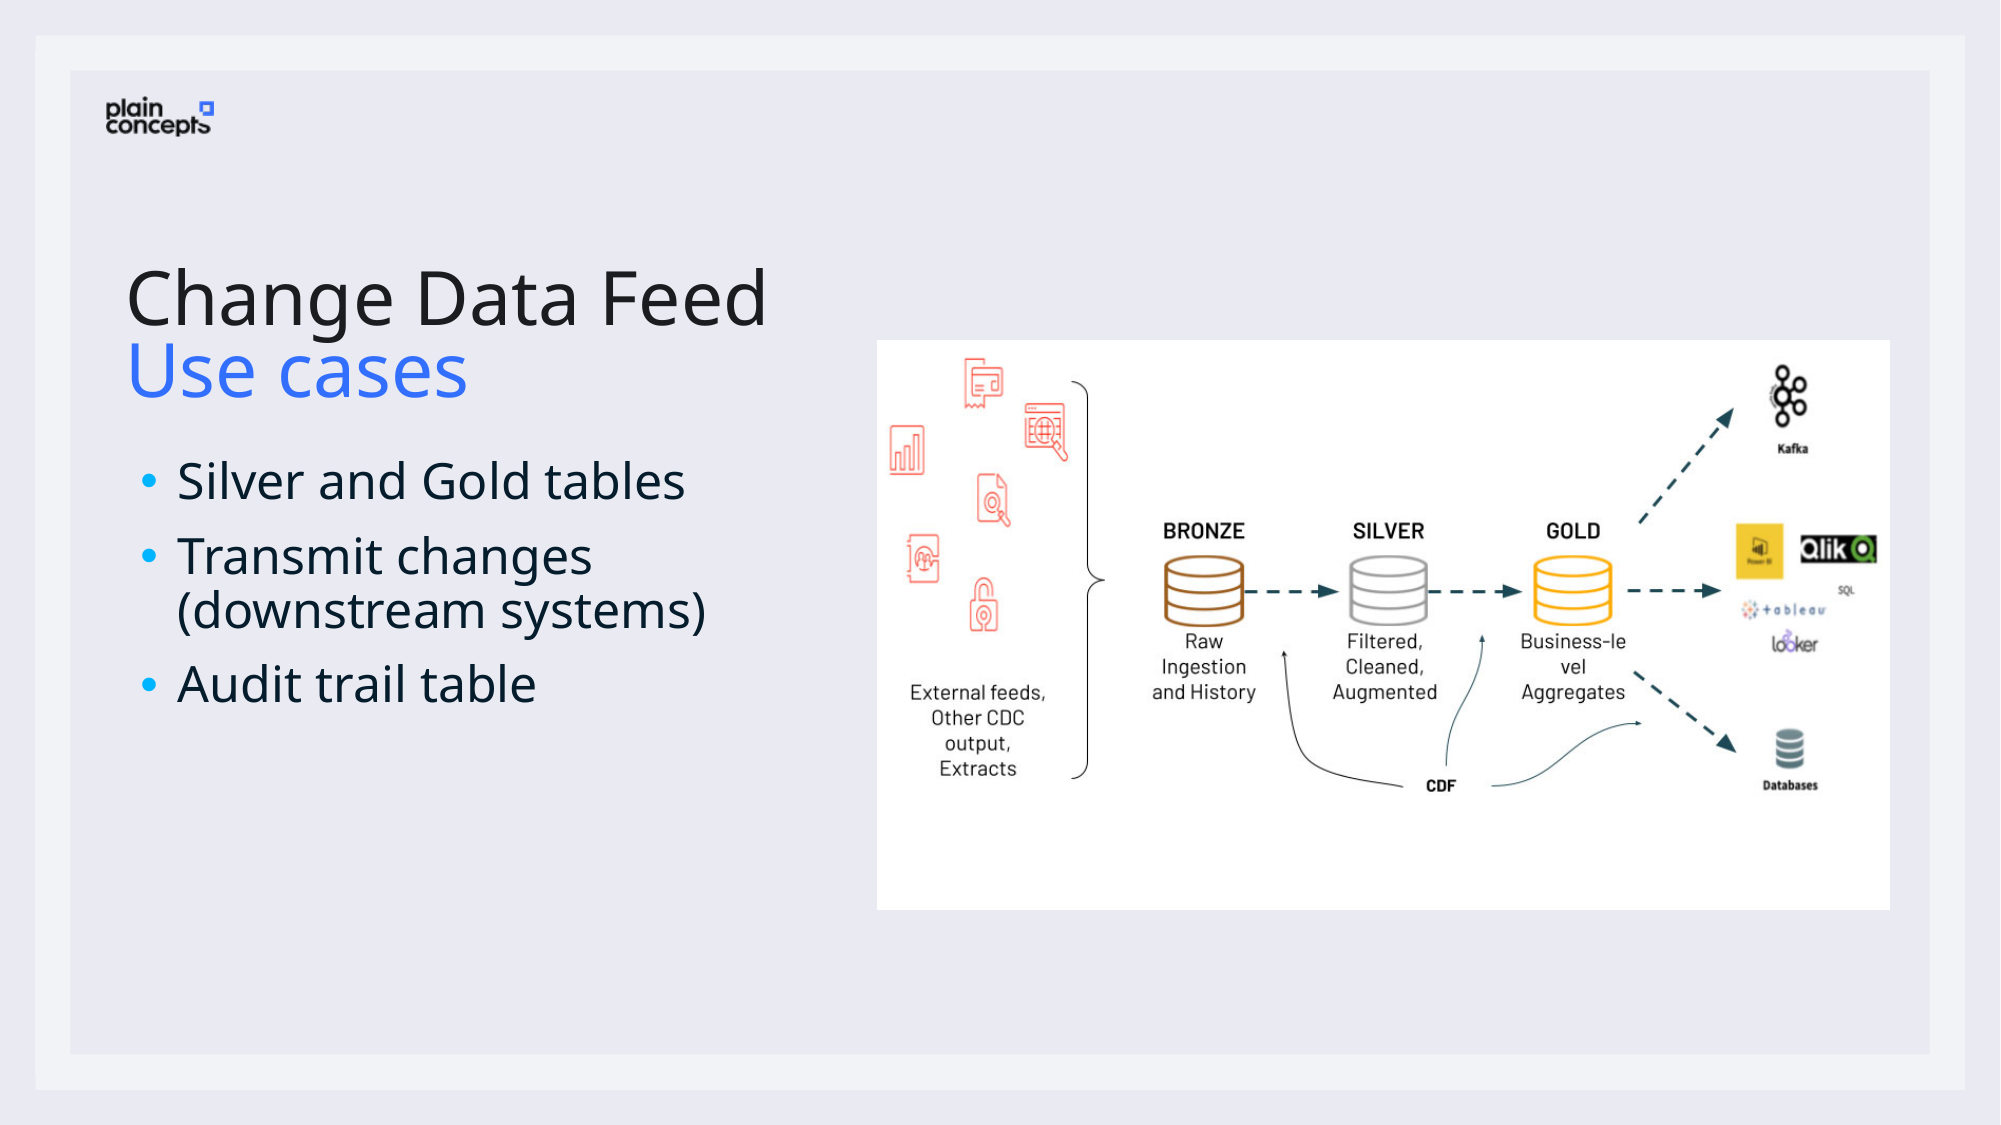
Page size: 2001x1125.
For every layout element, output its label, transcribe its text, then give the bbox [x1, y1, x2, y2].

text_box Silver and Gold tables Transmit changes (downstream systems) Audit trail table [125, 448, 840, 1004]
picture [877, 340, 1890, 910]
title Change Data Feed Use cases [125, 231, 885, 449]
